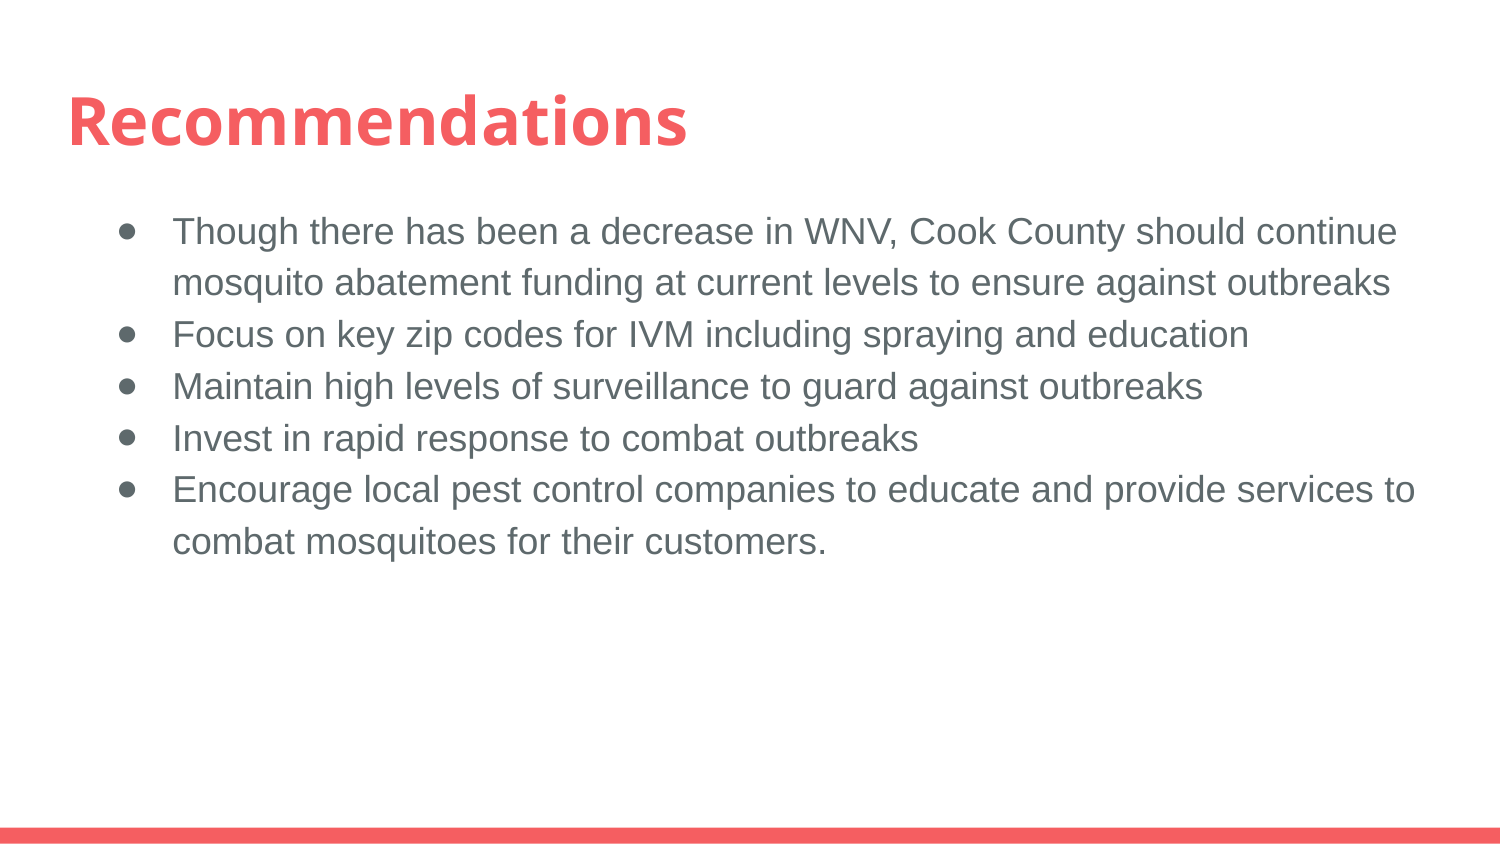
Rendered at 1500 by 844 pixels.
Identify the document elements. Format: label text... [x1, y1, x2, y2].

list Though there has been a decrease in WNV, Cook County should continue mosquito abatement funding at current levels to ensure against outbreaks Focus on key zip codes for IVM including spraying and education Maintain high levels of surveillance to guard against outbreaks Invest in rapid response to combat outbreaks Encourage local pest control companies to educate and provide services to combat mosquitoes for their customers. [82, 184, 1449, 774]
title Recommendations [51, 64, 1449, 167]
